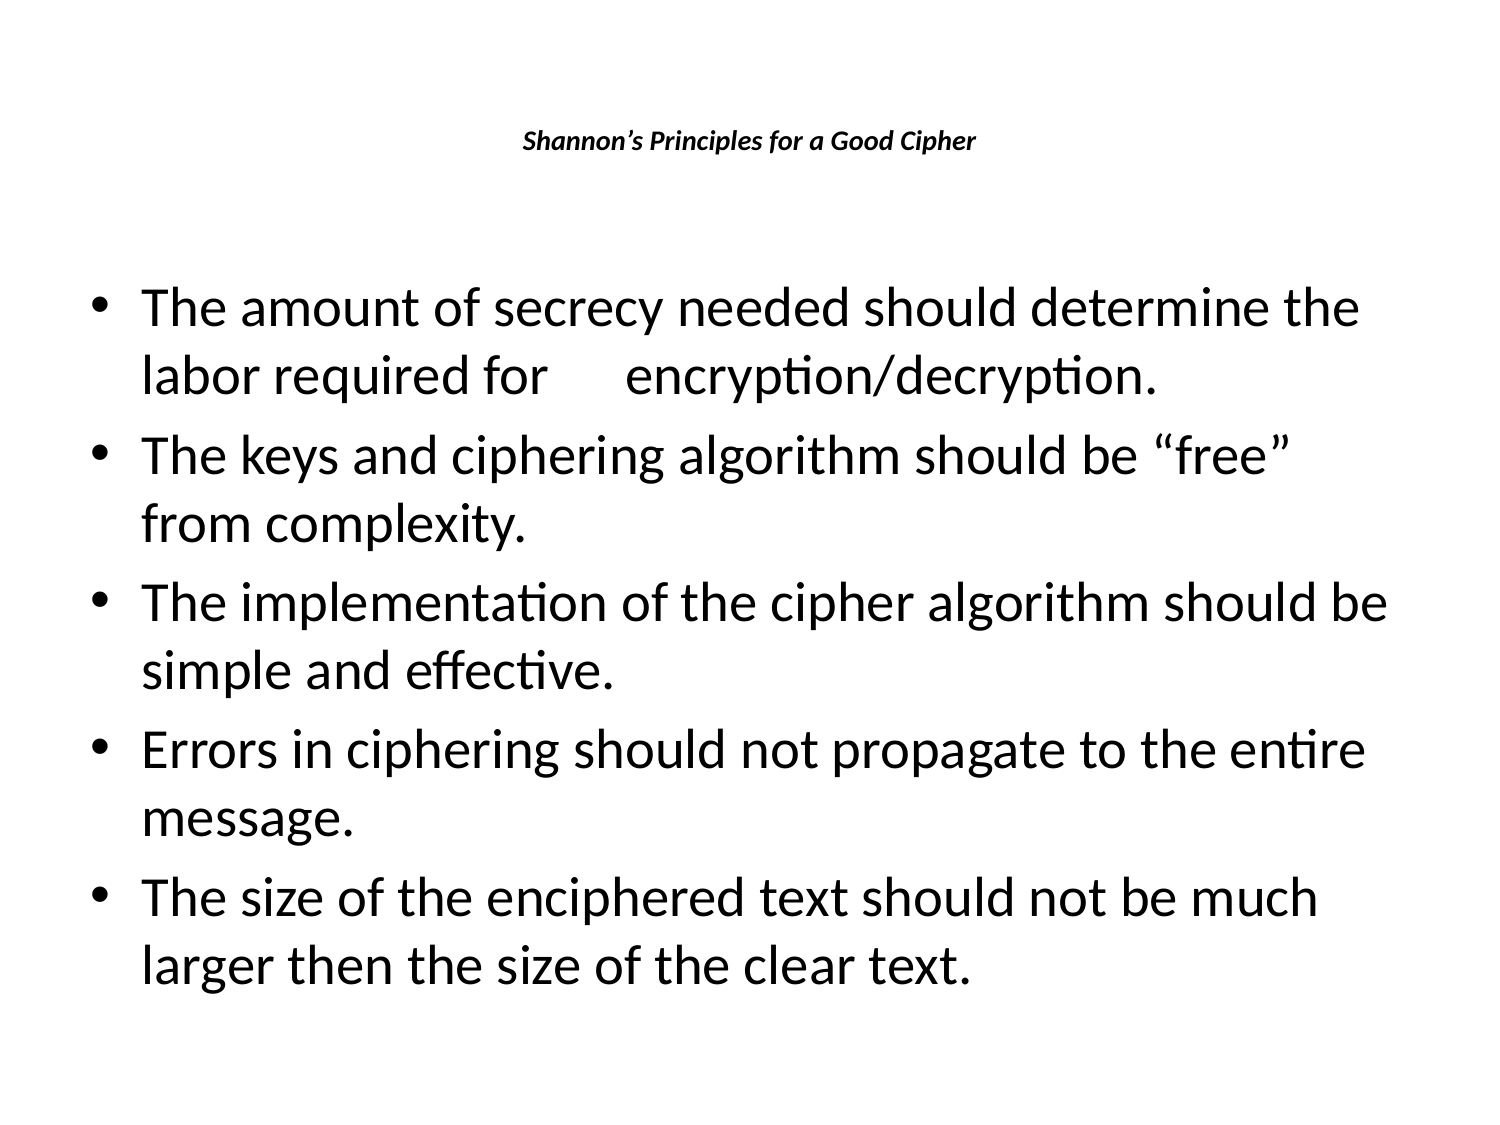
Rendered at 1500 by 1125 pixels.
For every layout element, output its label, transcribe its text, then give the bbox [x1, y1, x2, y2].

list The amount of secrecy needed should determine the labor required for encryption/decryption. The keys and ciphering algorithm should be “free” from complexity. The implementation of the cipher algorithm should be simple and effective. Errors in ciphering should not propagate to the entire message. The size of the enciphered text should not be much larger then the size of the clear text. [75, 262, 1425, 1005]
title Shannon’s Principles for a Good Cipher [75, 45, 1425, 233]
